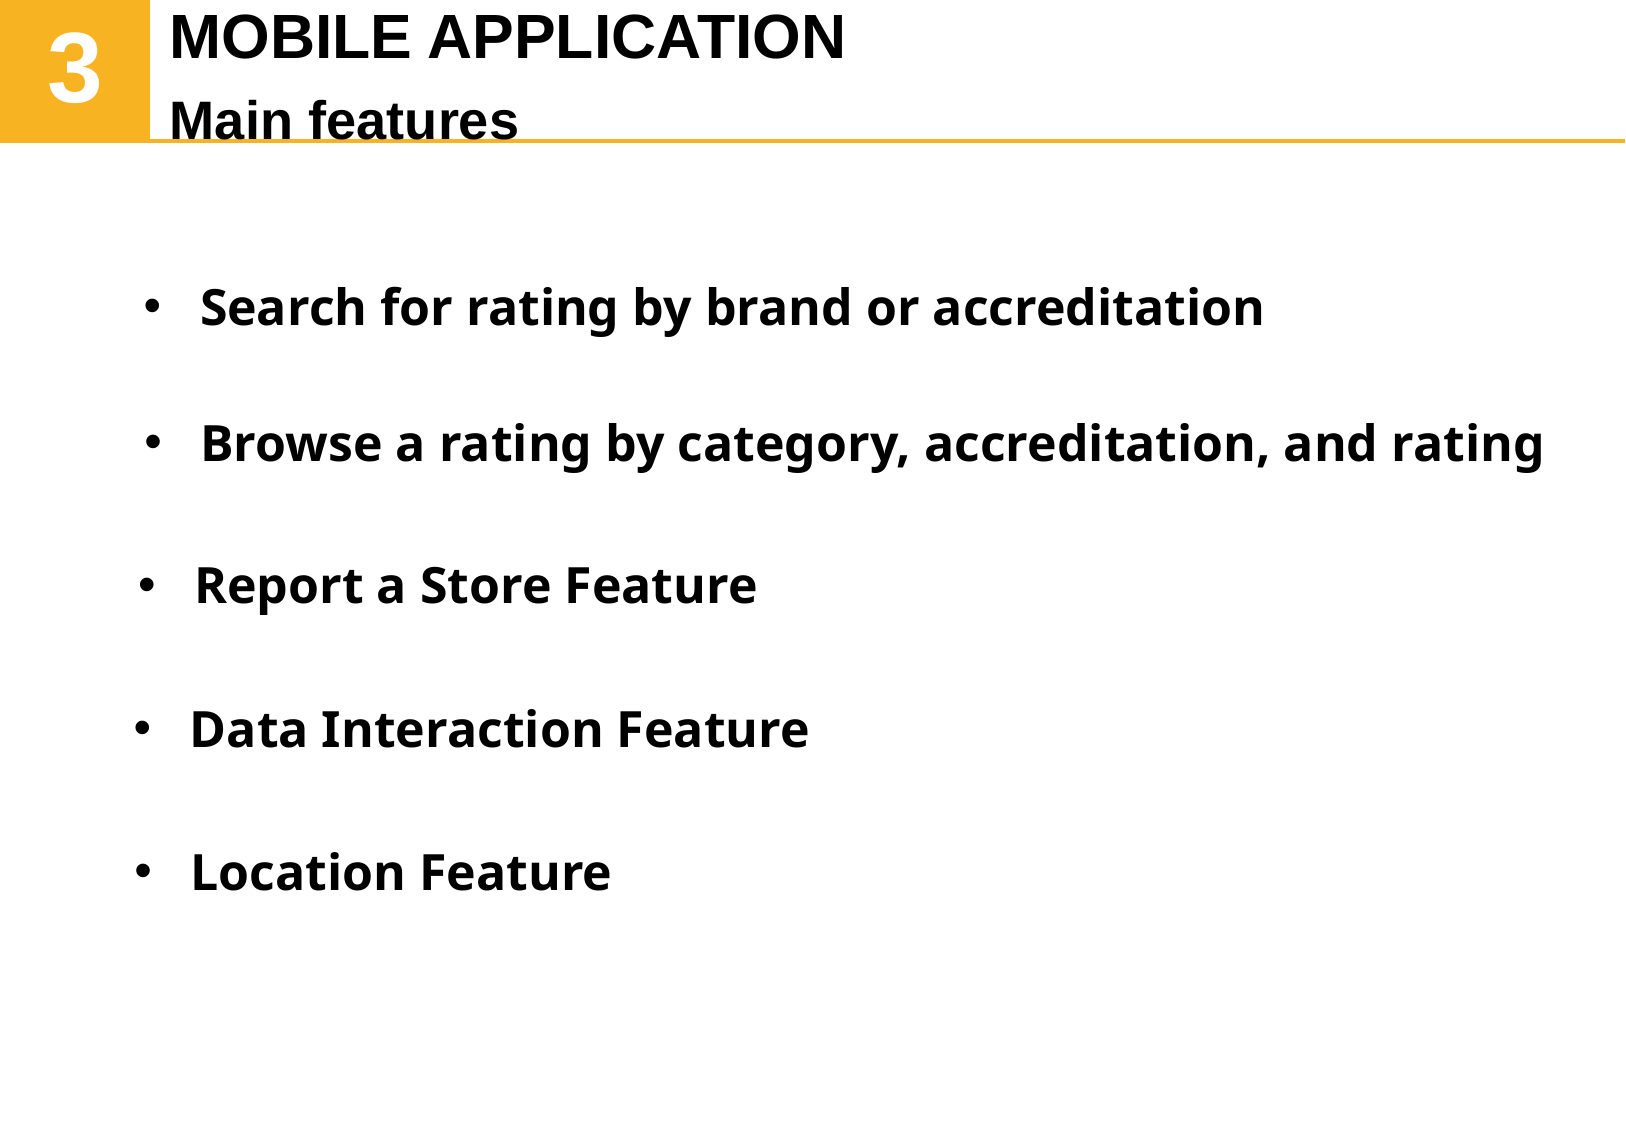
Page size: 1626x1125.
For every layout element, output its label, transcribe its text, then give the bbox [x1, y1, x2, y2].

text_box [125, 267, 1565, 909]
title 3 [0, 0, 150, 142]
list MOBILE APPLICATION Main features [154, 0, 1625, 142]
